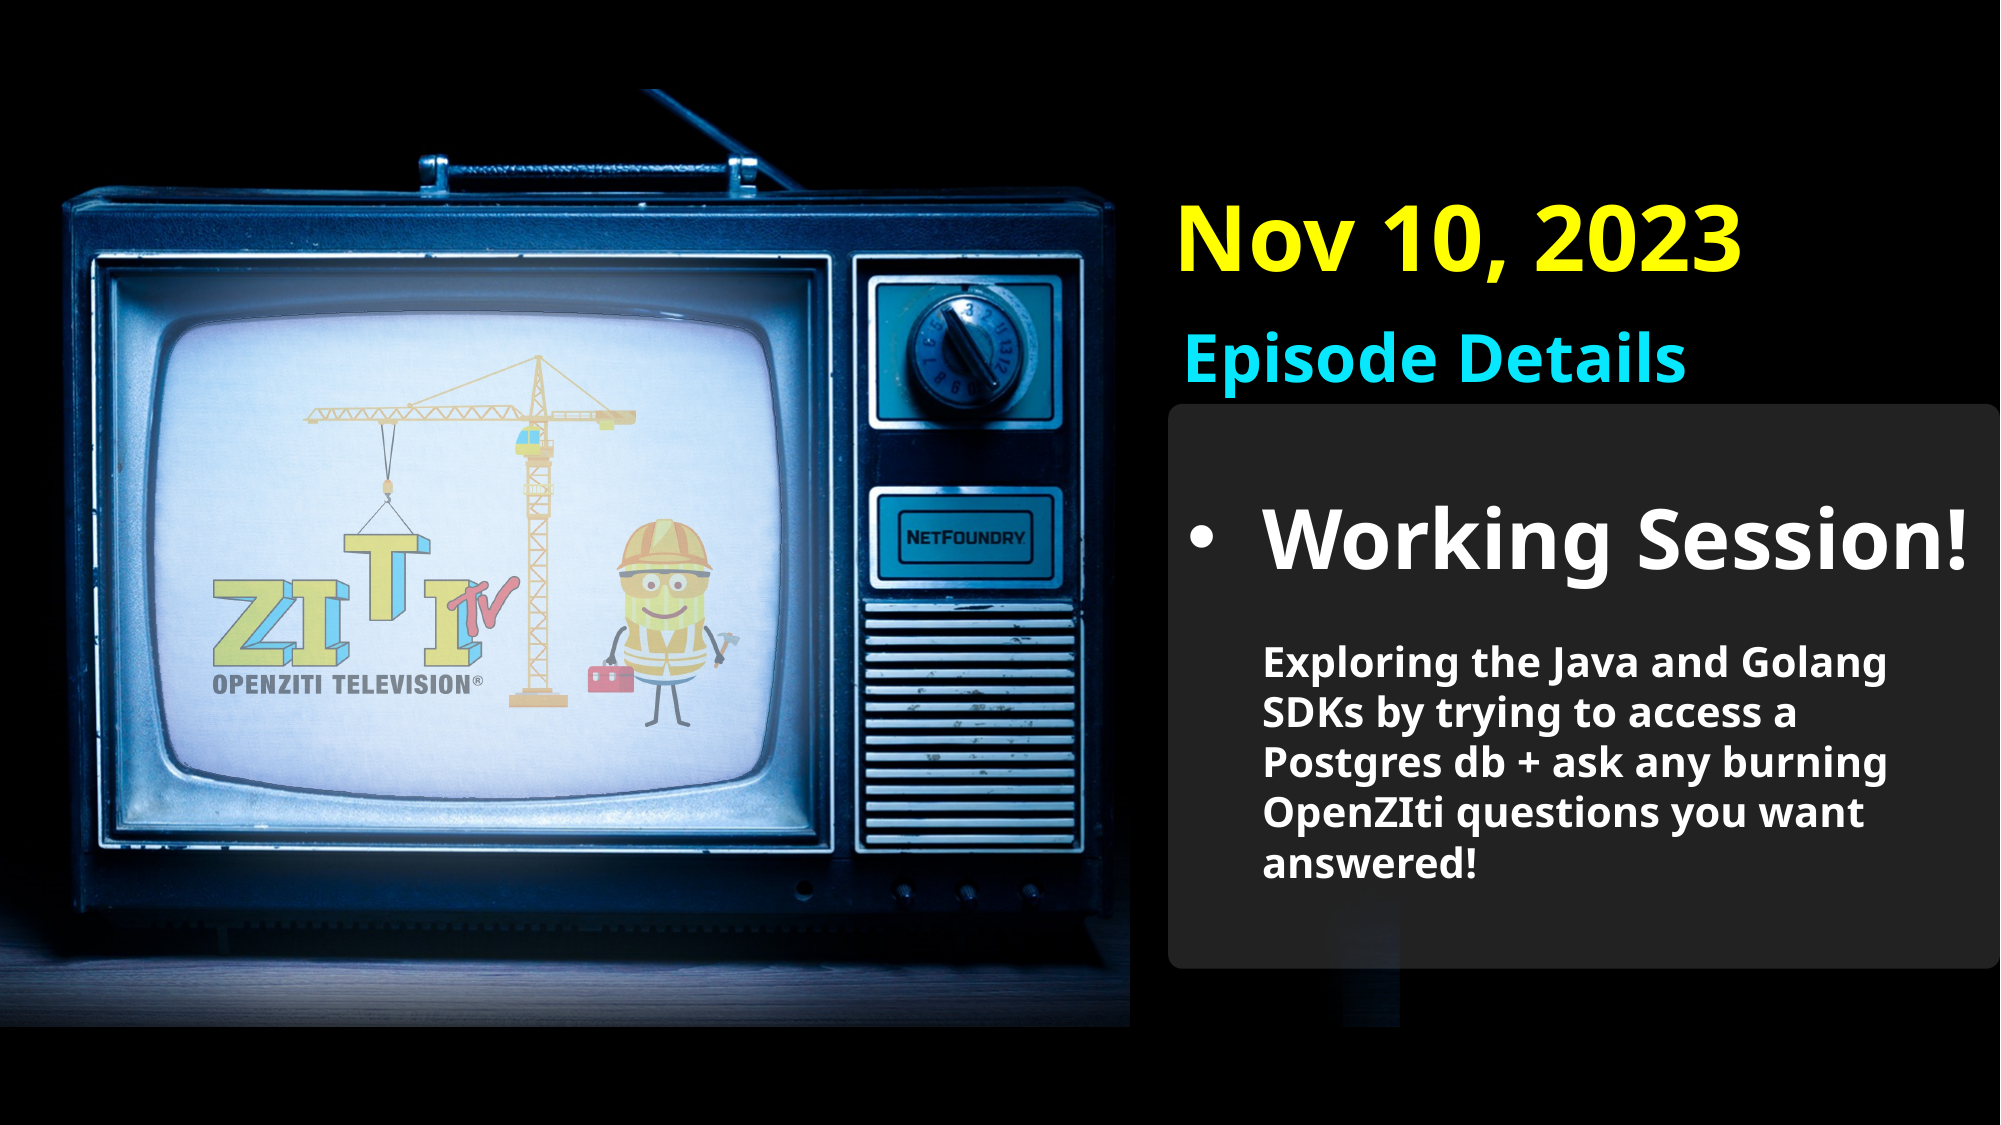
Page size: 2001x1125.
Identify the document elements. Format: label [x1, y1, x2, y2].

text_box [0, 0, 2000, 1125]
